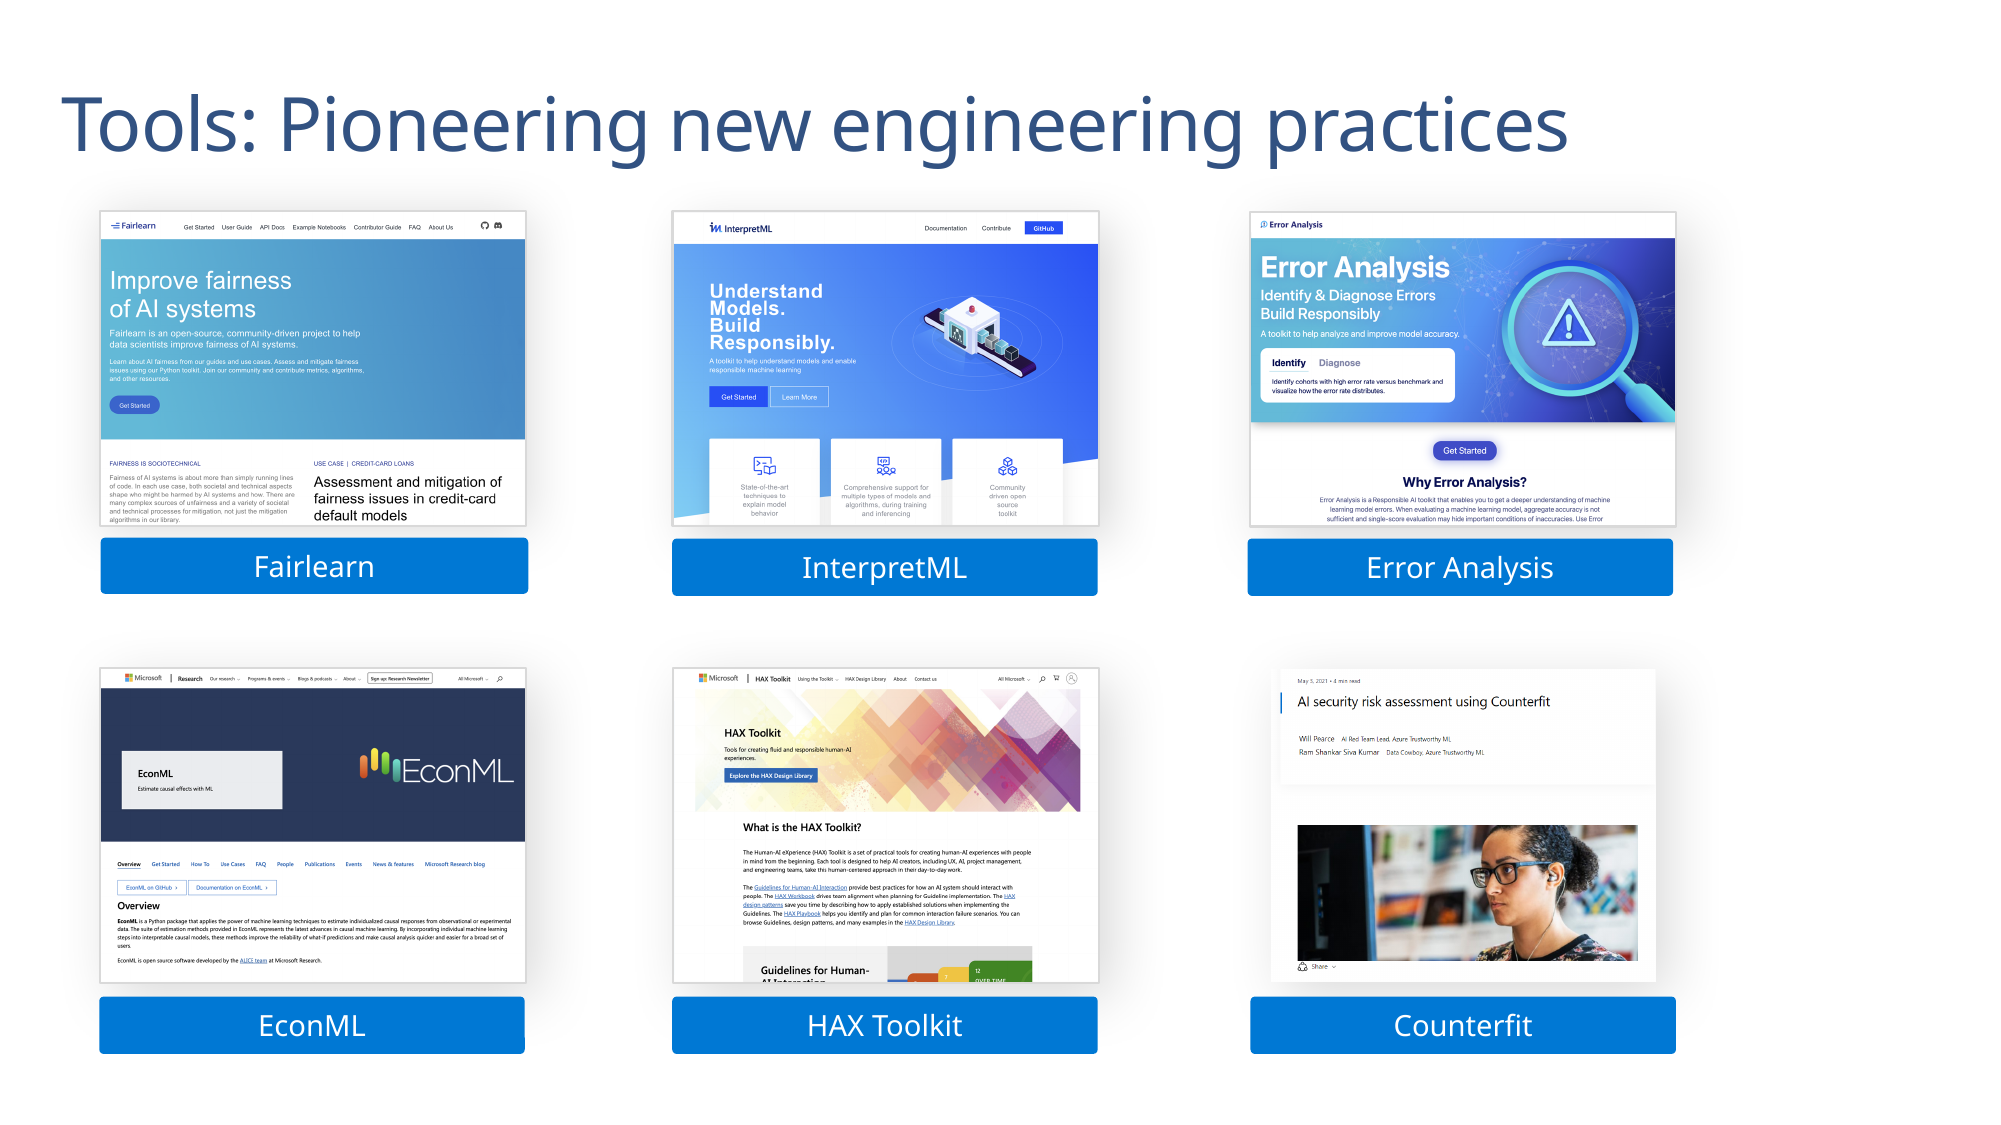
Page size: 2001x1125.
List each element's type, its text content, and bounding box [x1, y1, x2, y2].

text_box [672, 669, 1099, 1054]
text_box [100, 212, 529, 594]
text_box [1250, 669, 1676, 1054]
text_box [672, 212, 1098, 596]
title Tools: Pioneering new engineering practices [46, 69, 2000, 273]
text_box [99, 669, 525, 1054]
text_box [1247, 213, 1676, 596]
